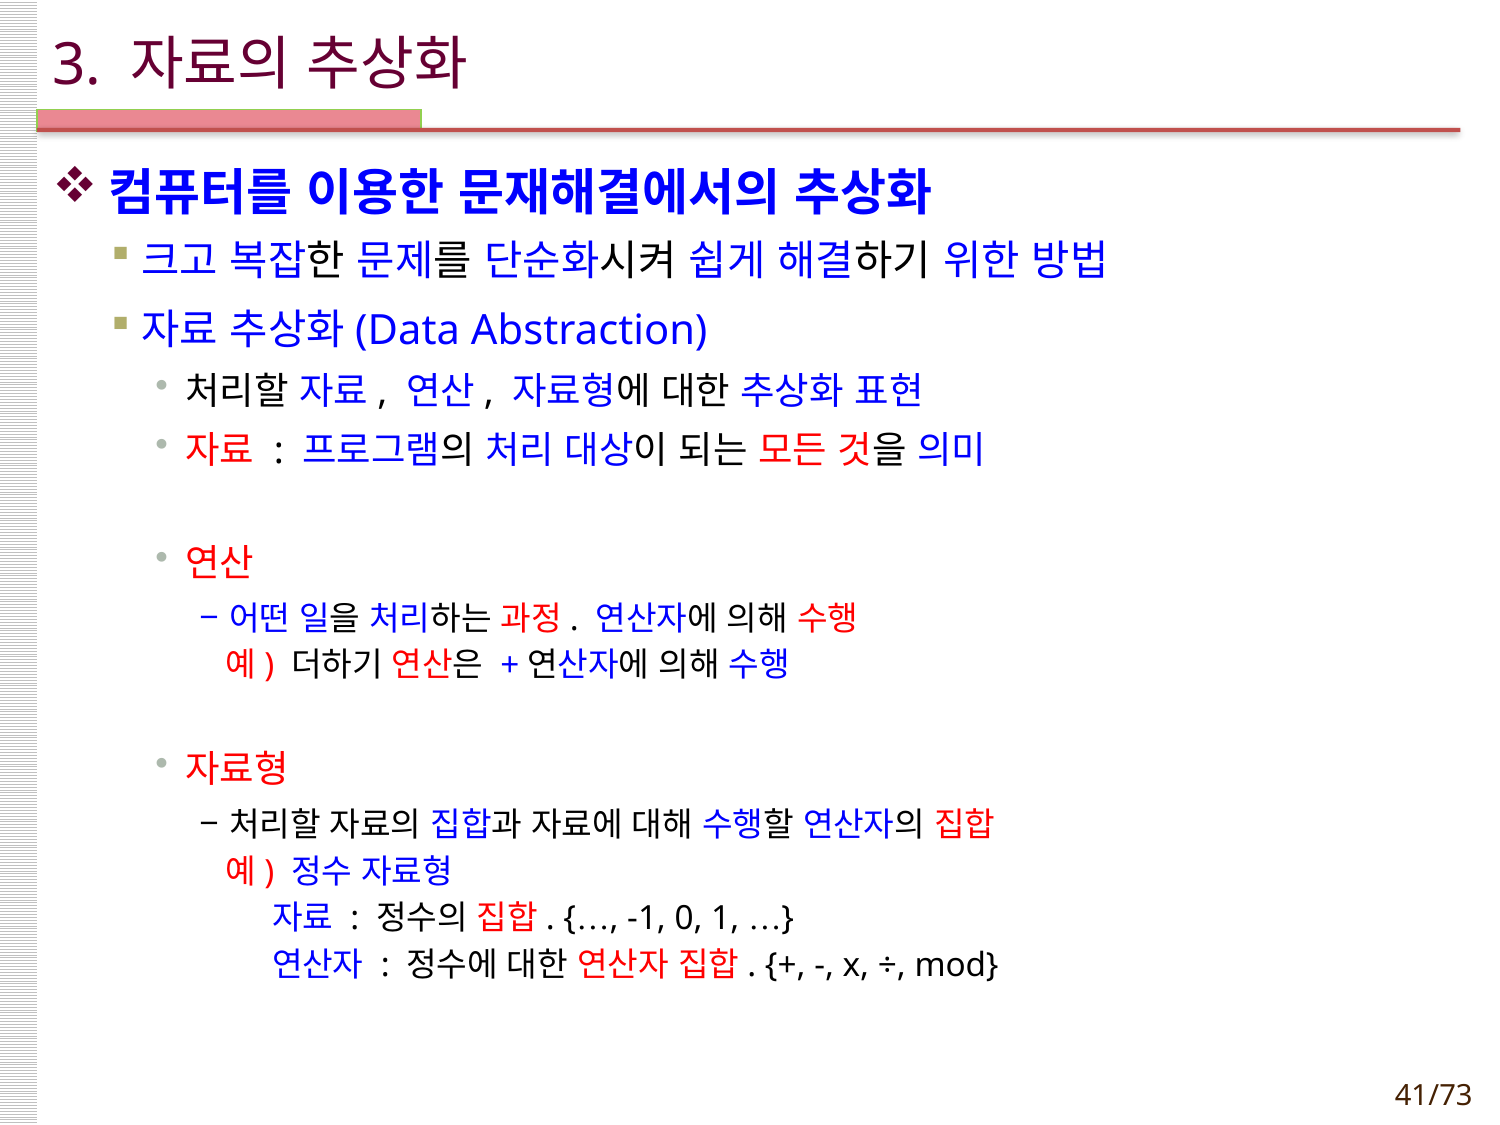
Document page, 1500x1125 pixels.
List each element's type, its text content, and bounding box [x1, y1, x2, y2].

list 컴퓨터를 이용한 문재해결에서의 추상화 크고 복잡한 문제를 단순화시켜 쉽게 해결하기 위한 방법 자료 추상화(Data Abstraction) 처리할 자료, 연산, 자료형에 대한 추상화 표현 자료 : 프로그램의 처리 대상이 되는 모든 것을 의미 연산 어떤 일을 처리하는 과정. 연산자에 의해 수행 예) 더하기 연산은 +연산자에 의해 수행 자료형 처리할 자료의 집합과 자료에 대해 수행할 연산자의 집합 예) 정수 자료형 자료 : 정수의 집합. {…, -1, 0, 1, …} 연산자 : 정수에 대한 연산자 집합. {+, -, x, ÷, mod} [37, 152, 1463, 1071]
title 3. 자료의 추상화 [37, 13, 1278, 109]
